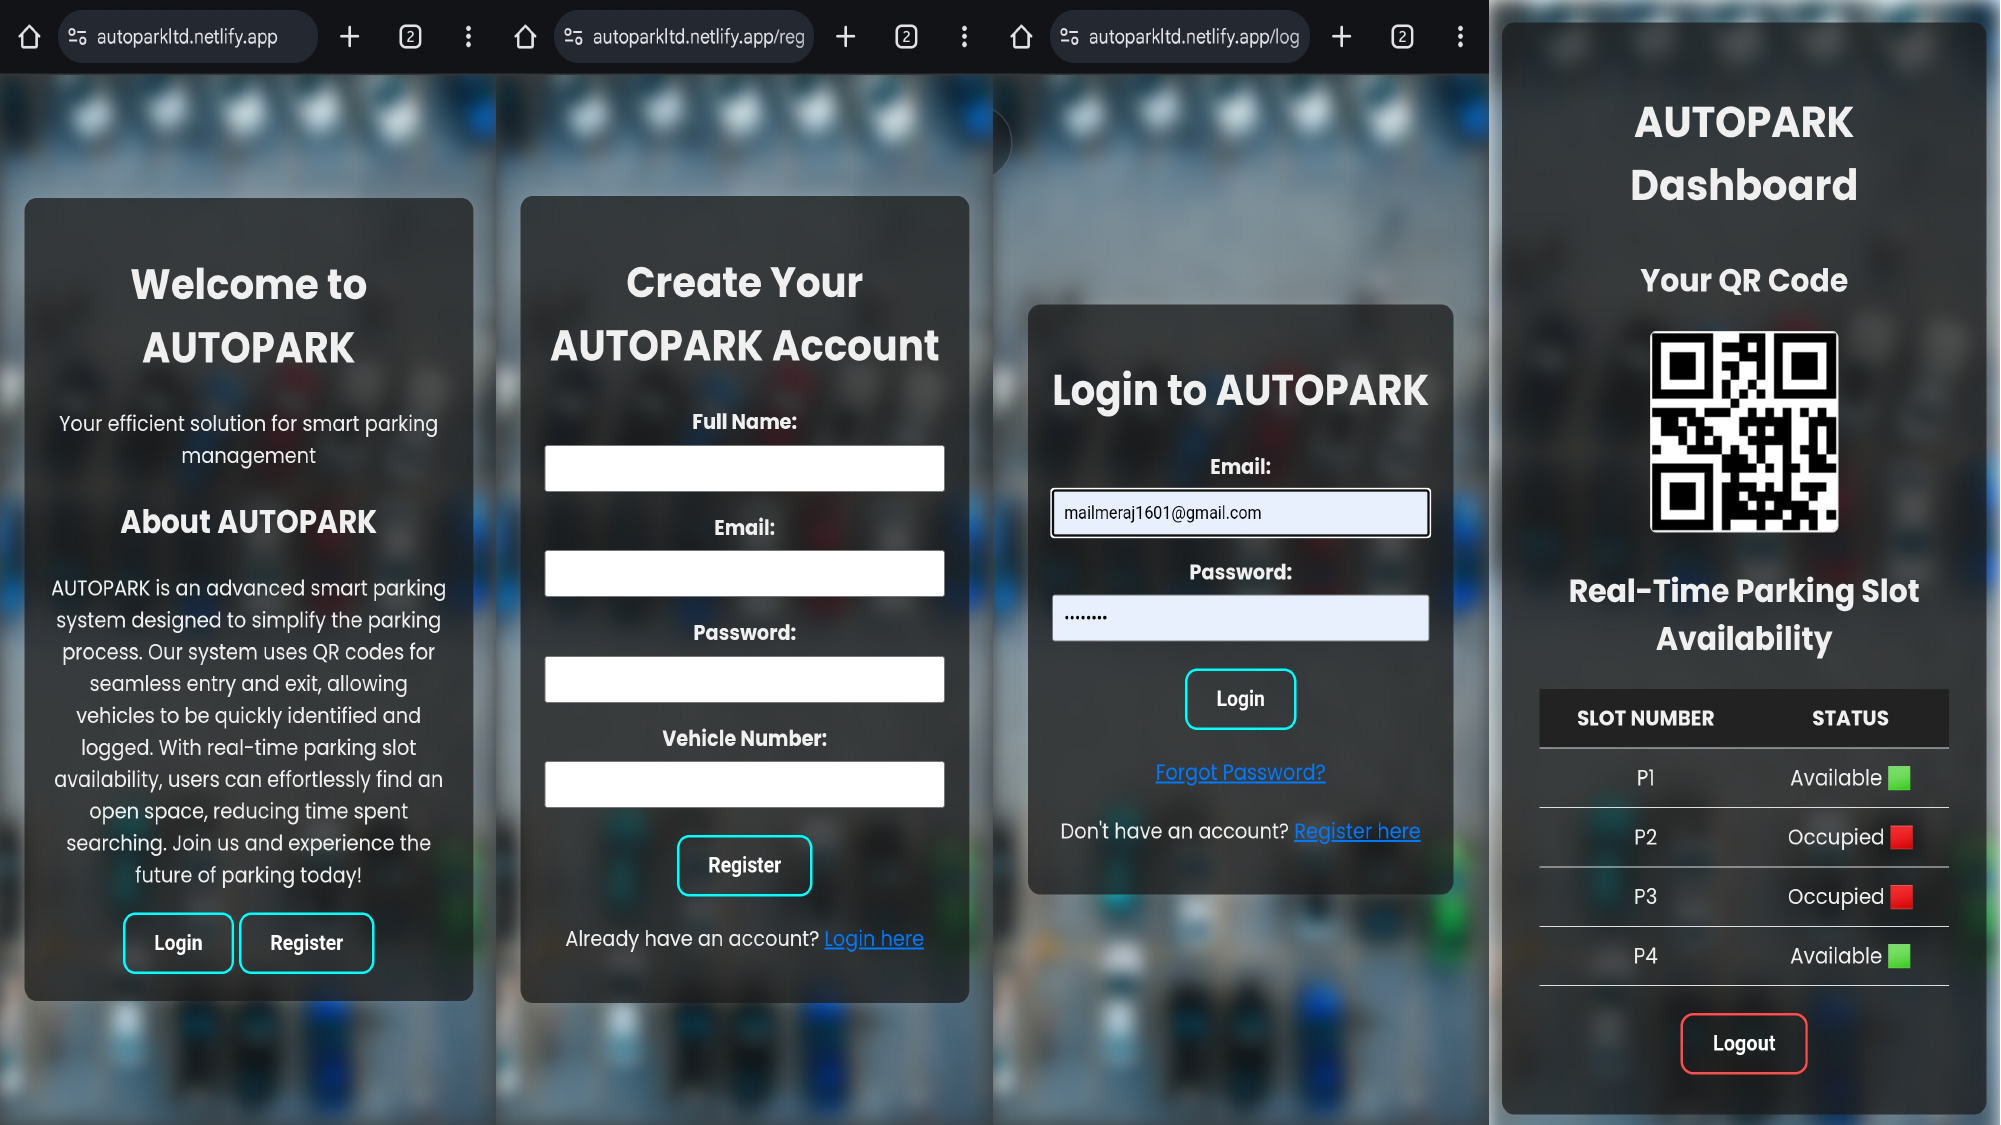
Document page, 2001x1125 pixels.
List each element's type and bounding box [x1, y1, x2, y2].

text_box [0, 0, 2000, 1125]
